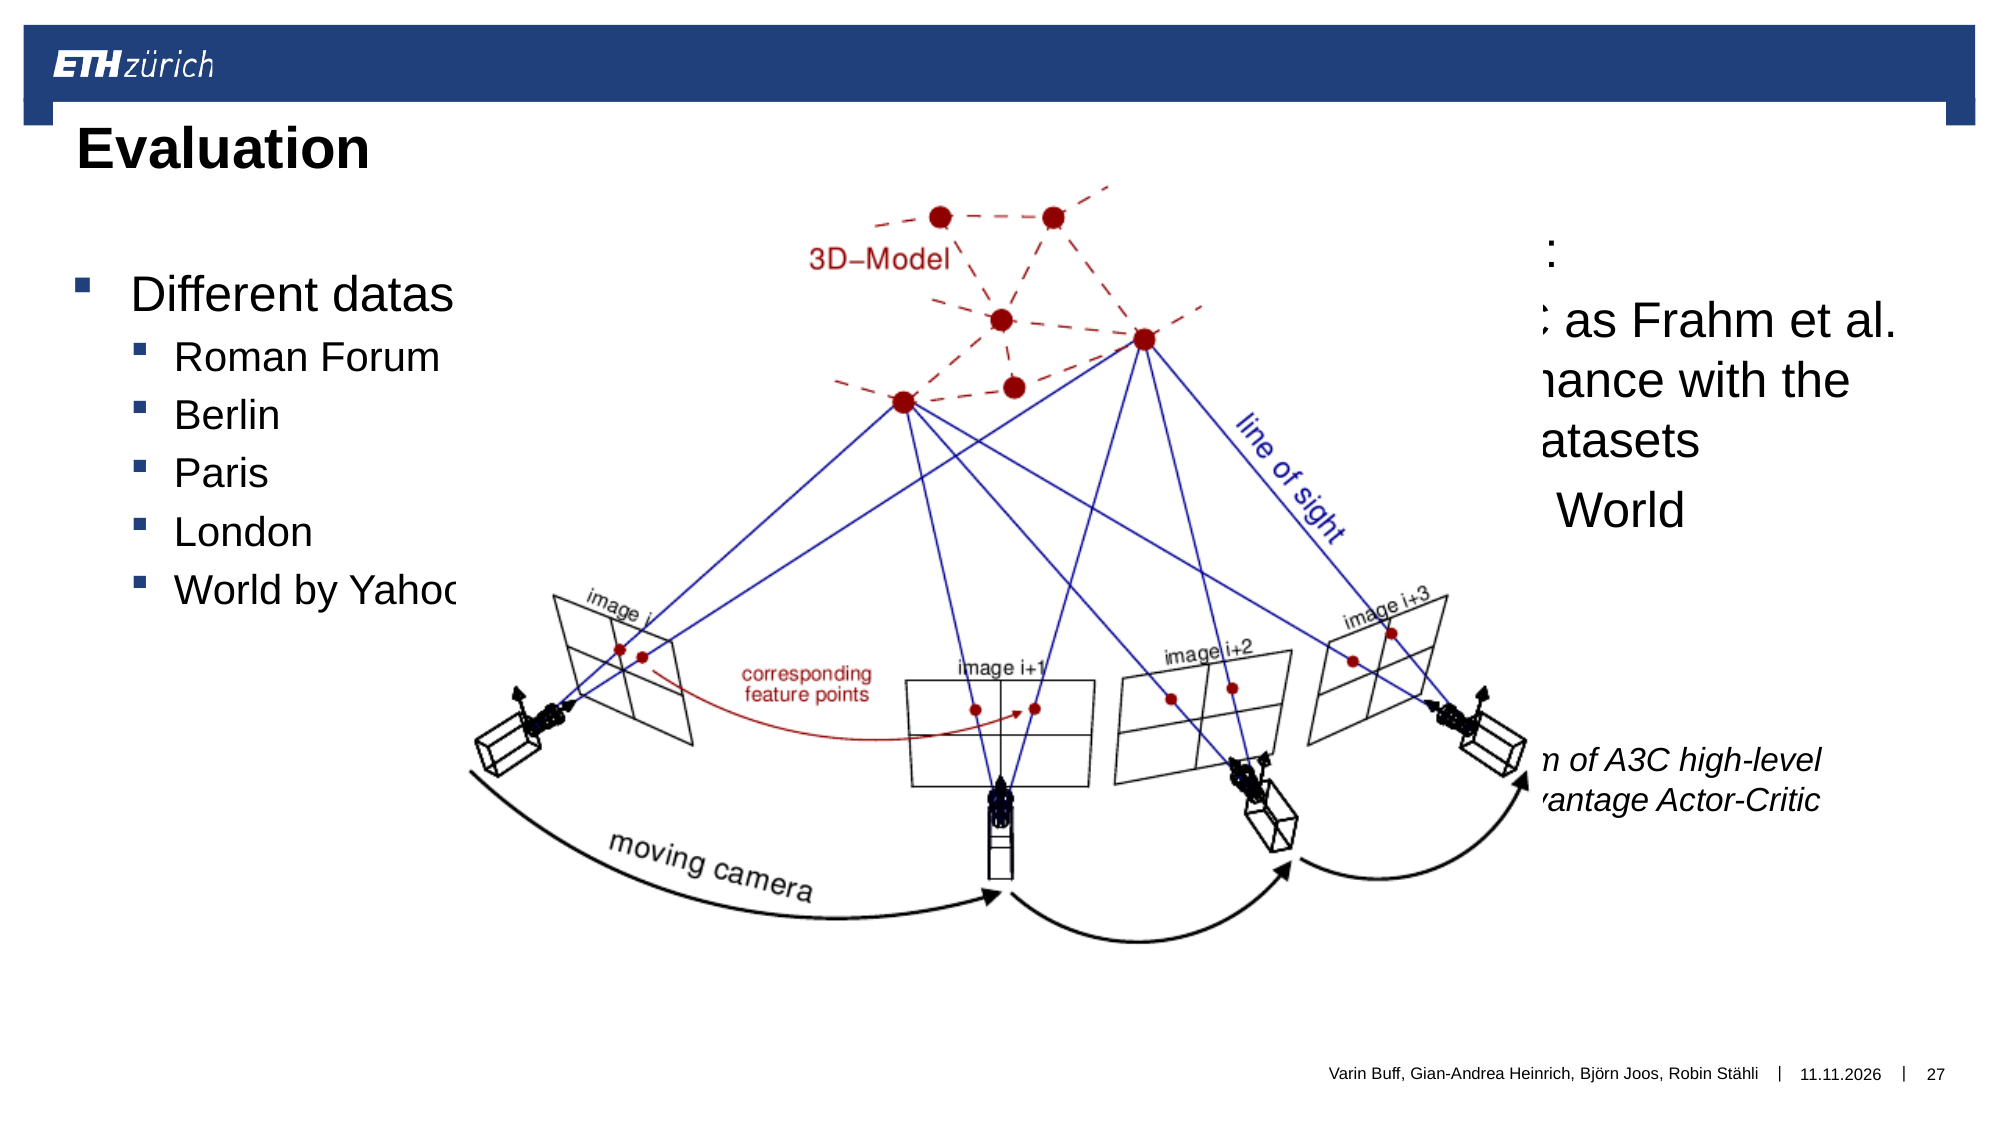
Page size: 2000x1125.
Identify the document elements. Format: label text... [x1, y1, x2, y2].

list Different datasets: Roman Forum Berlin Paris London World by Yahoo [48, 261, 451, 952]
picture [456, 159, 1543, 966]
text_box Split into 2 sections: First one: Same PC as Frahm et al. [9] to check performance with the same small scale datasets Second: Better PC: World [1546, 217, 1979, 908]
footer Varin Buff, Gian-Andrea Heinrich, Björn Joos, Robin Stähli [999, 1034, 1760, 1111]
slide_number 27 [1906, 1034, 1966, 1112]
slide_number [1790, 1034, 1892, 1112]
title Evaluation [53, 101, 1946, 262]
